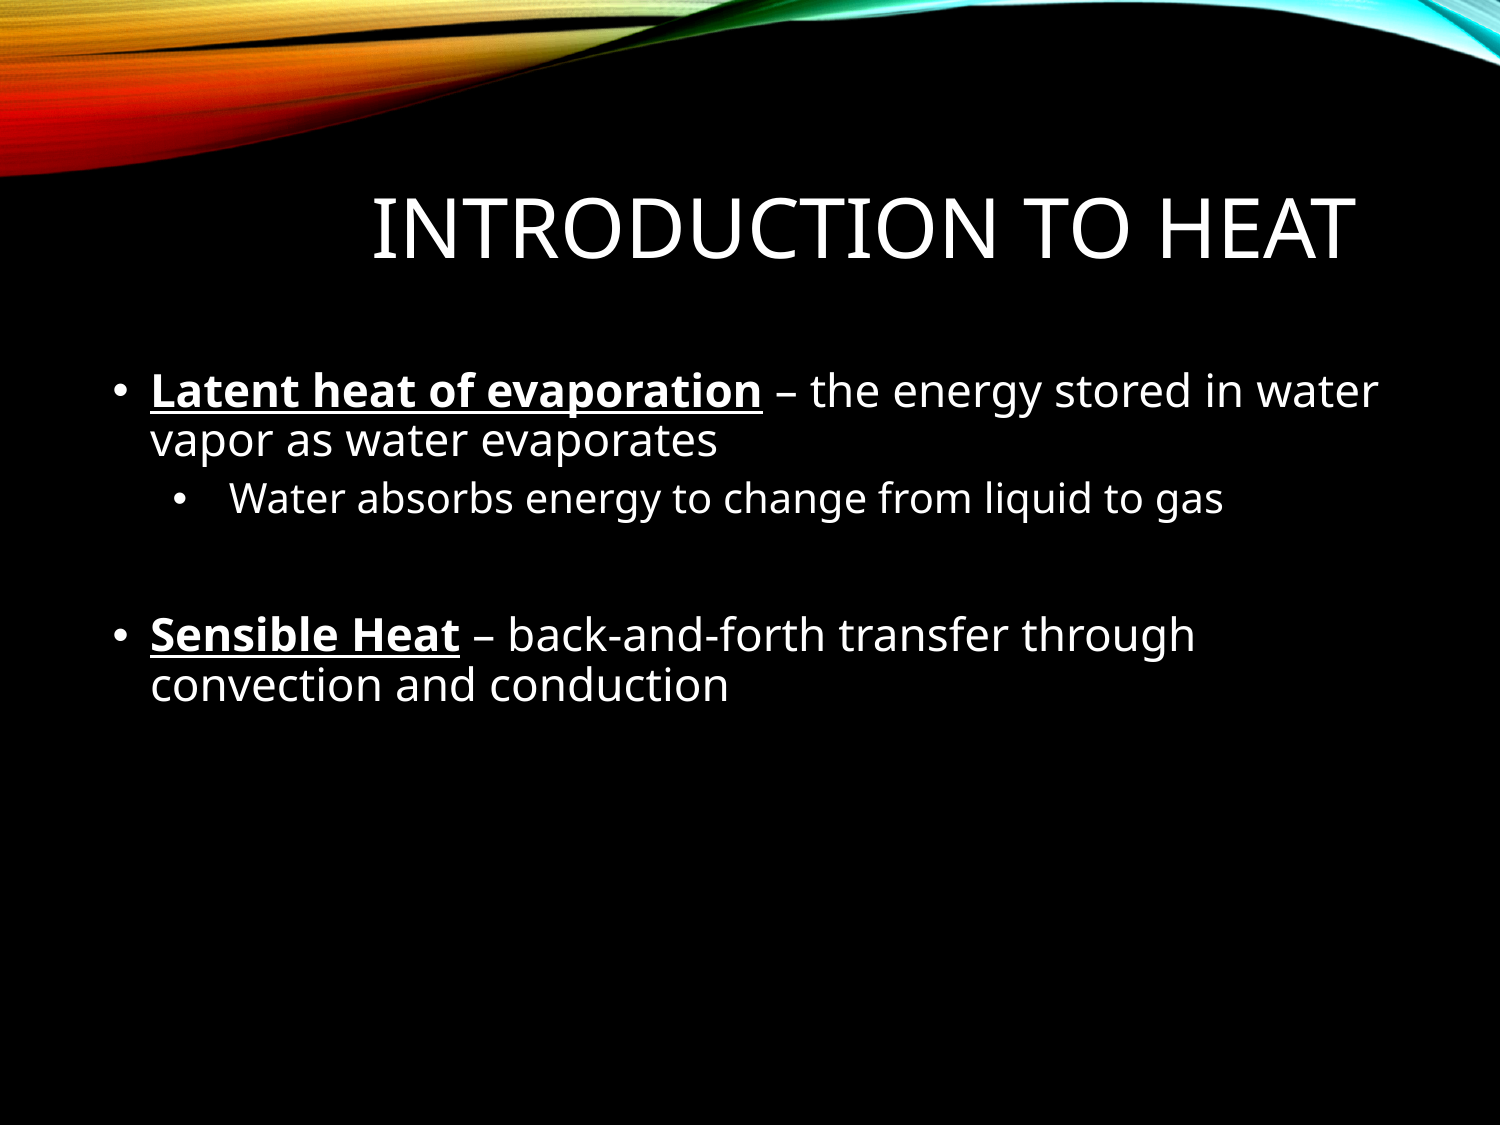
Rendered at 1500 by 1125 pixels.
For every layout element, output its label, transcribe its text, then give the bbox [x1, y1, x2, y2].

list Latent heat of evaporation – the energy stored in water vapor as water evaporates Water absorbs energy to change from liquid to gas Sensible Heat – back-and-forth transfer through convection and conduction [97, 360, 1403, 1028]
title Introduction to Heat [356, 125, 1403, 338]
picture [0, 0, 1500, 178]
